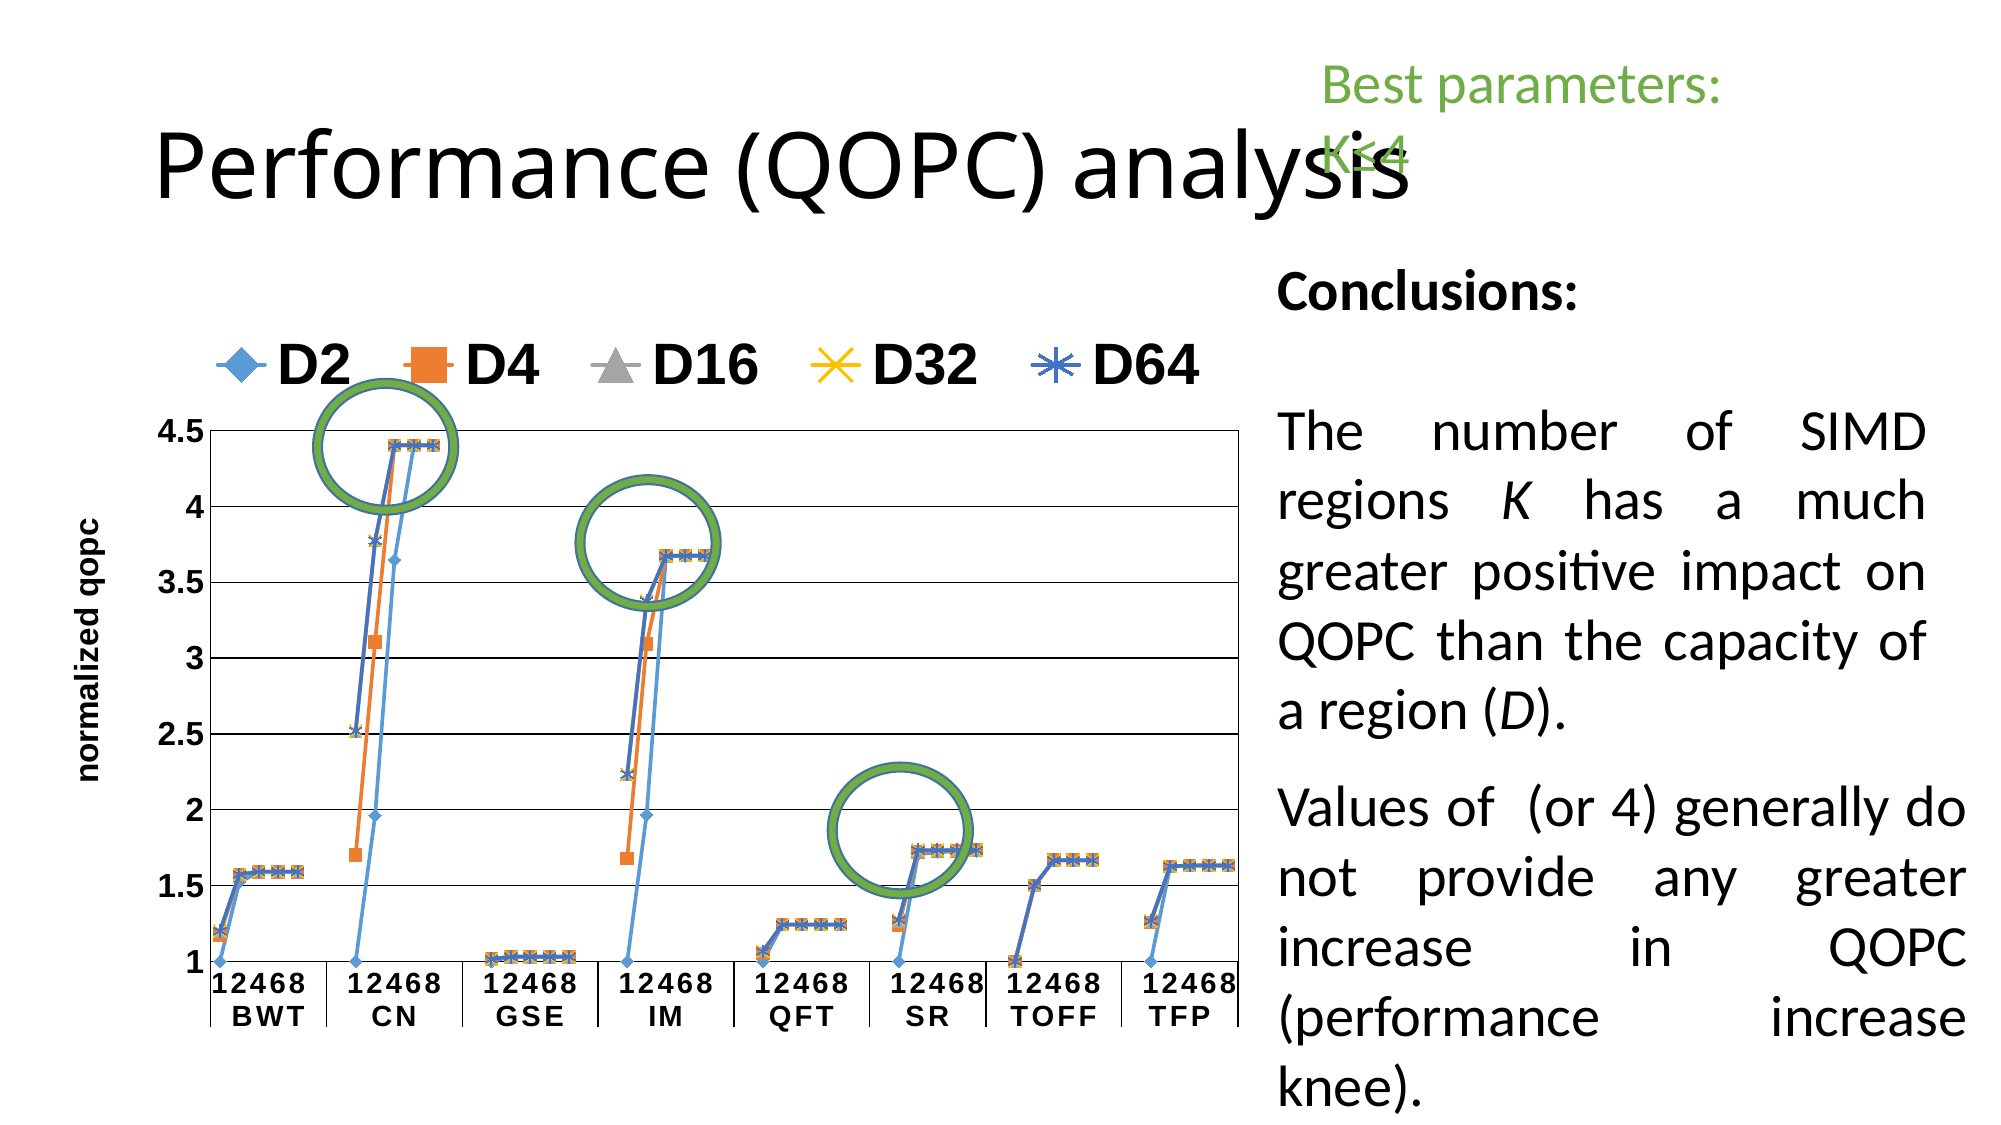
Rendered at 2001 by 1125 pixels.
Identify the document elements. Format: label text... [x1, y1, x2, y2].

chart [50, 299, 1263, 1048]
text_box Best parameters: K≤4 [1306, 37, 1845, 193]
title Performance (QOPC) analysis [137, 59, 1863, 278]
text_box Conclusions: The number of SIMD regions K has a much greater positive impact on QOPC than the capacity of a region (D). [1262, 244, 1943, 889]
